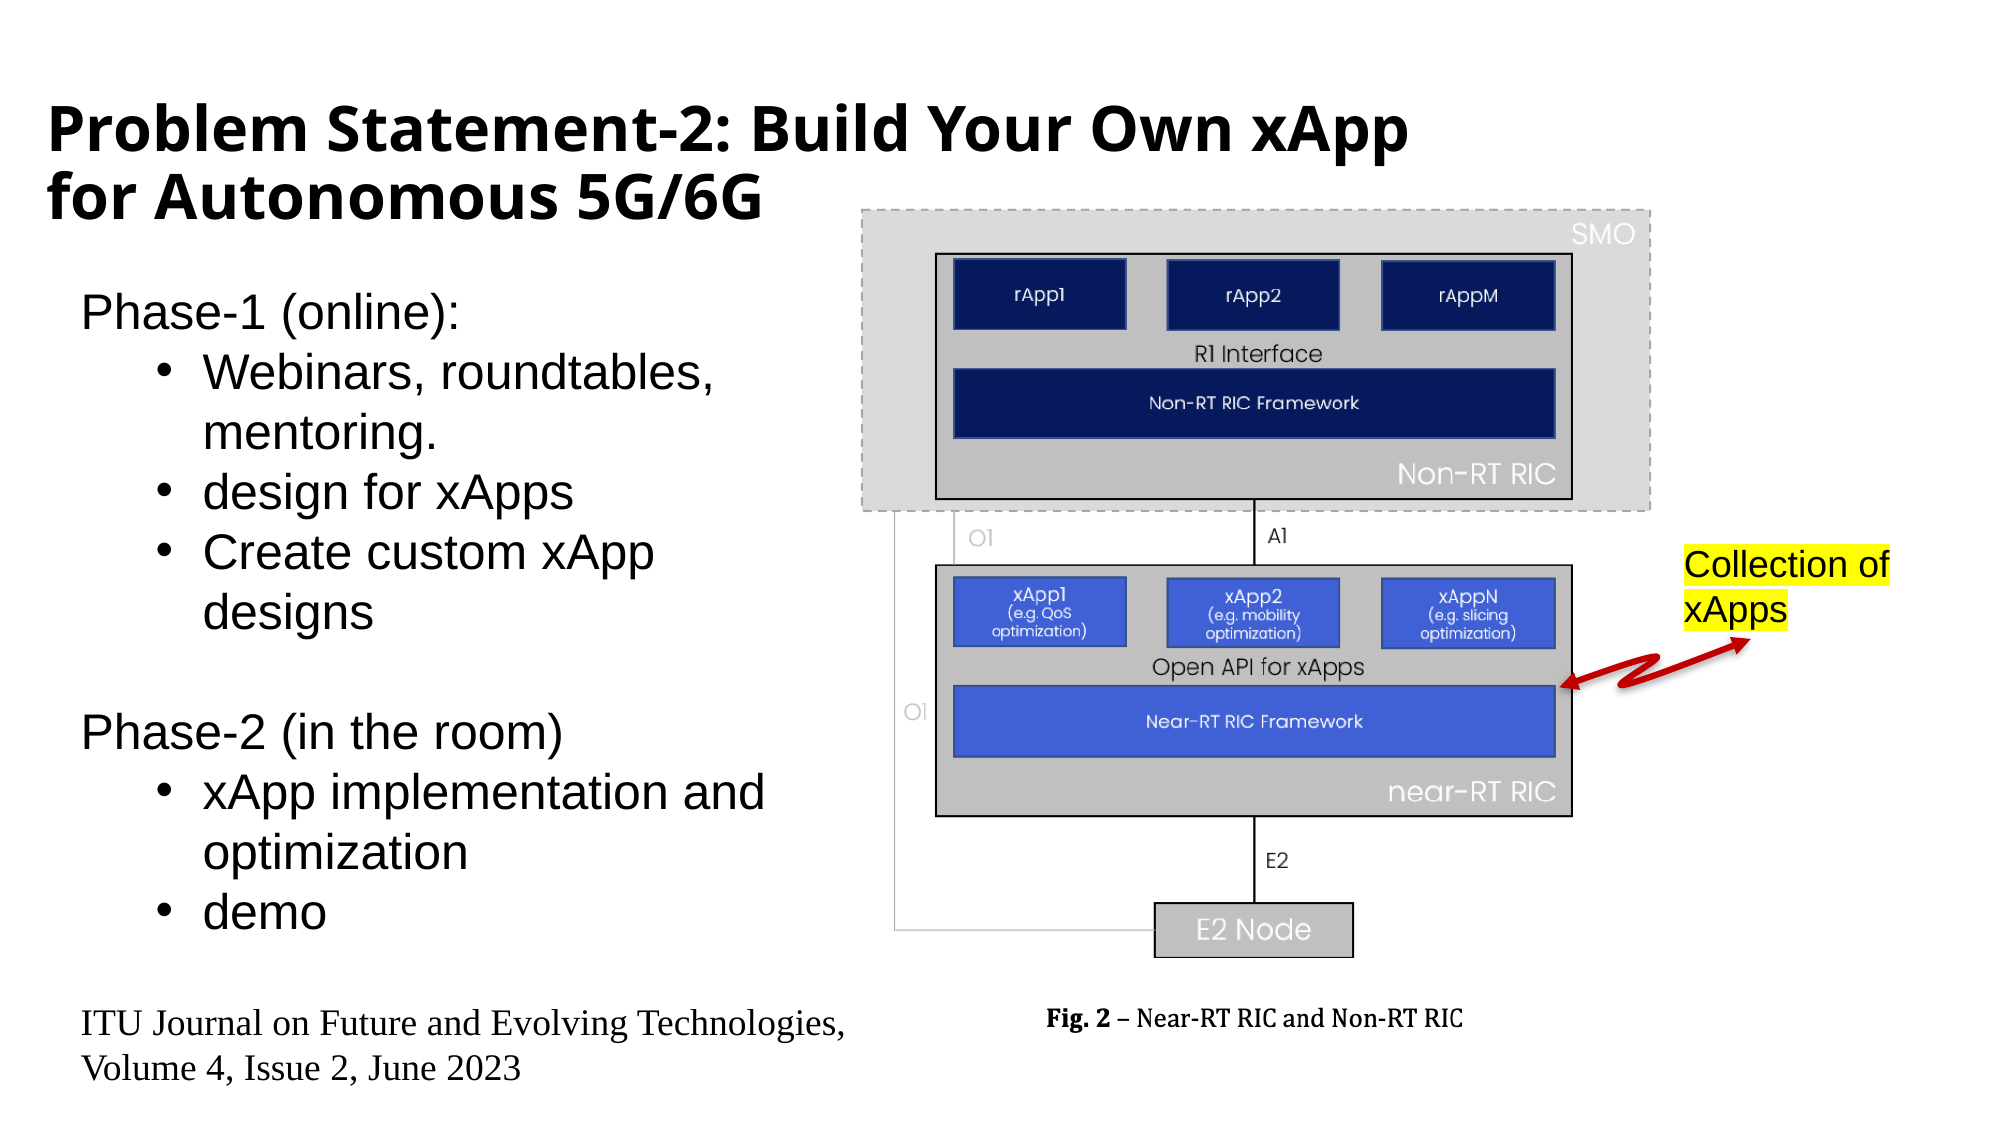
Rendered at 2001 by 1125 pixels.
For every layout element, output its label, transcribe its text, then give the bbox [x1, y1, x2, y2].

text_box Problem Statement-2: Build Your Own xApp for Autonomous 5G/6G [31, 89, 1530, 243]
text_box Phase-1 (online): Webinars, roundtables, mentoring. design for xApps Create custom xApp designs Phase-2 (in the room) xApp implementation and optimization demo [65, 272, 794, 990]
text_box ITU Journal on Future and Evolving Technologies, Volume 4, Issue 2, June 2023 [65, 990, 931, 1096]
text_box [1682, 638, 1751, 669]
text_box Collection of xApps [1682, 532, 1916, 638]
picture [811, 171, 1678, 1036]
